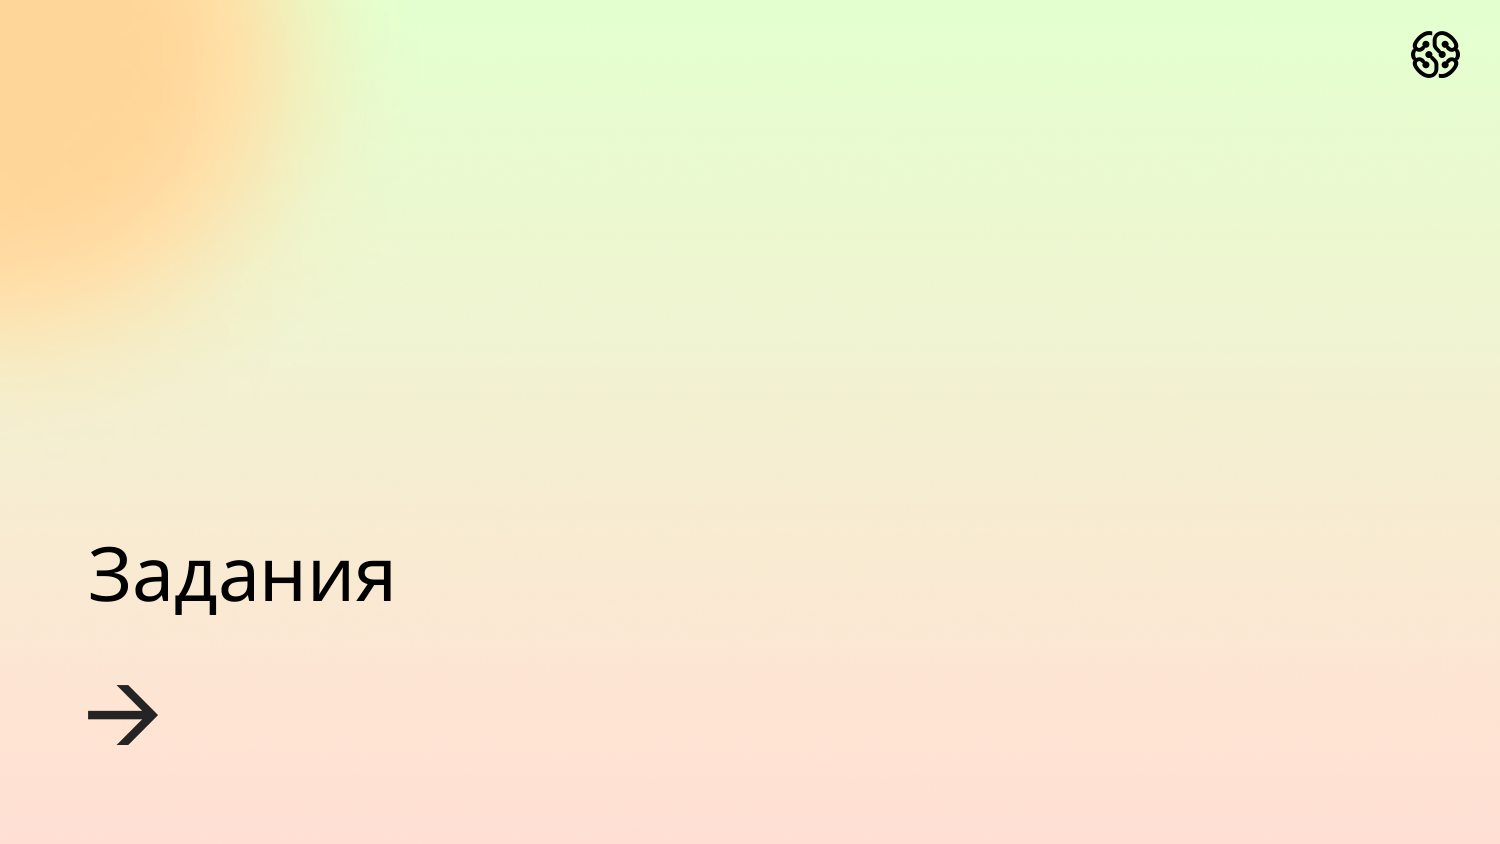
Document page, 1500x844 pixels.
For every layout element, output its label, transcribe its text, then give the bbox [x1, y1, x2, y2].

title Задания [88, 212, 825, 632]
picture [0, 0, 1500, 844]
